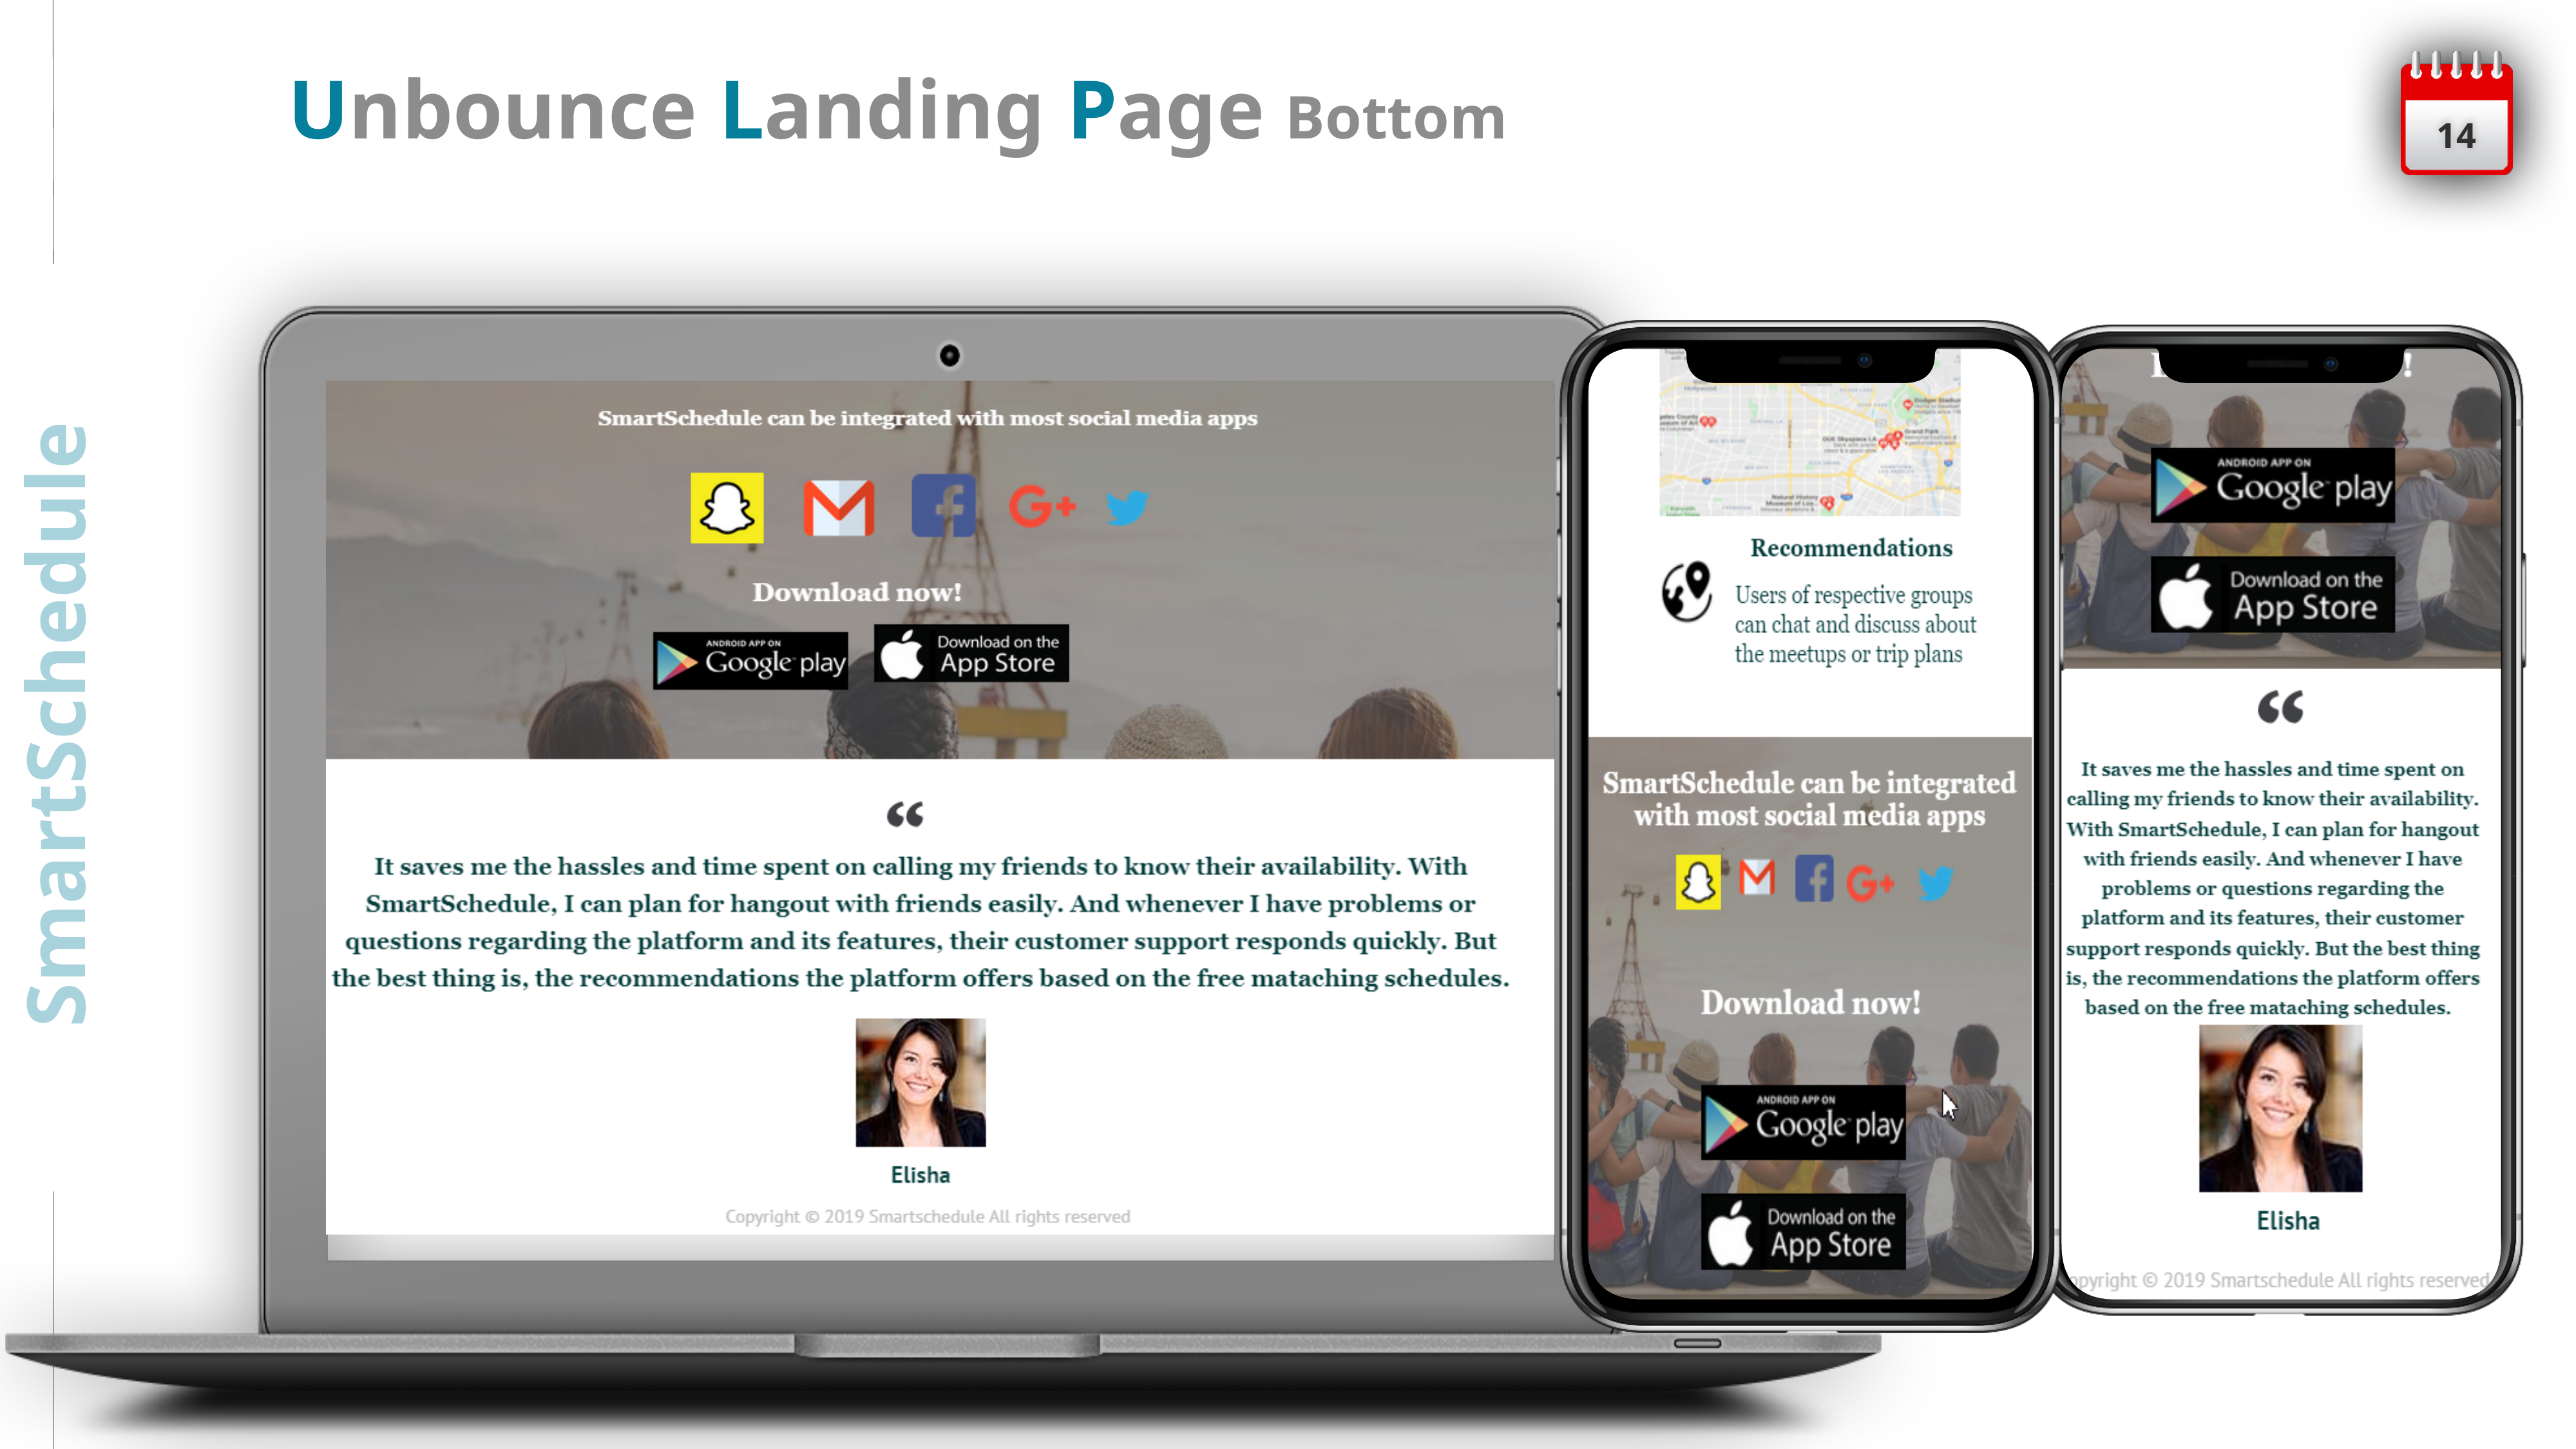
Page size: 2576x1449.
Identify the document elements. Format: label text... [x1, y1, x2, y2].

picture [5, 305, 1883, 1439]
text_box Unbounce Landing Page Bottom [288, 57, 1508, 155]
picture [2401, 51, 2513, 175]
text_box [1556, 320, 2065, 1333]
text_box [2065, 325, 2526, 1316]
